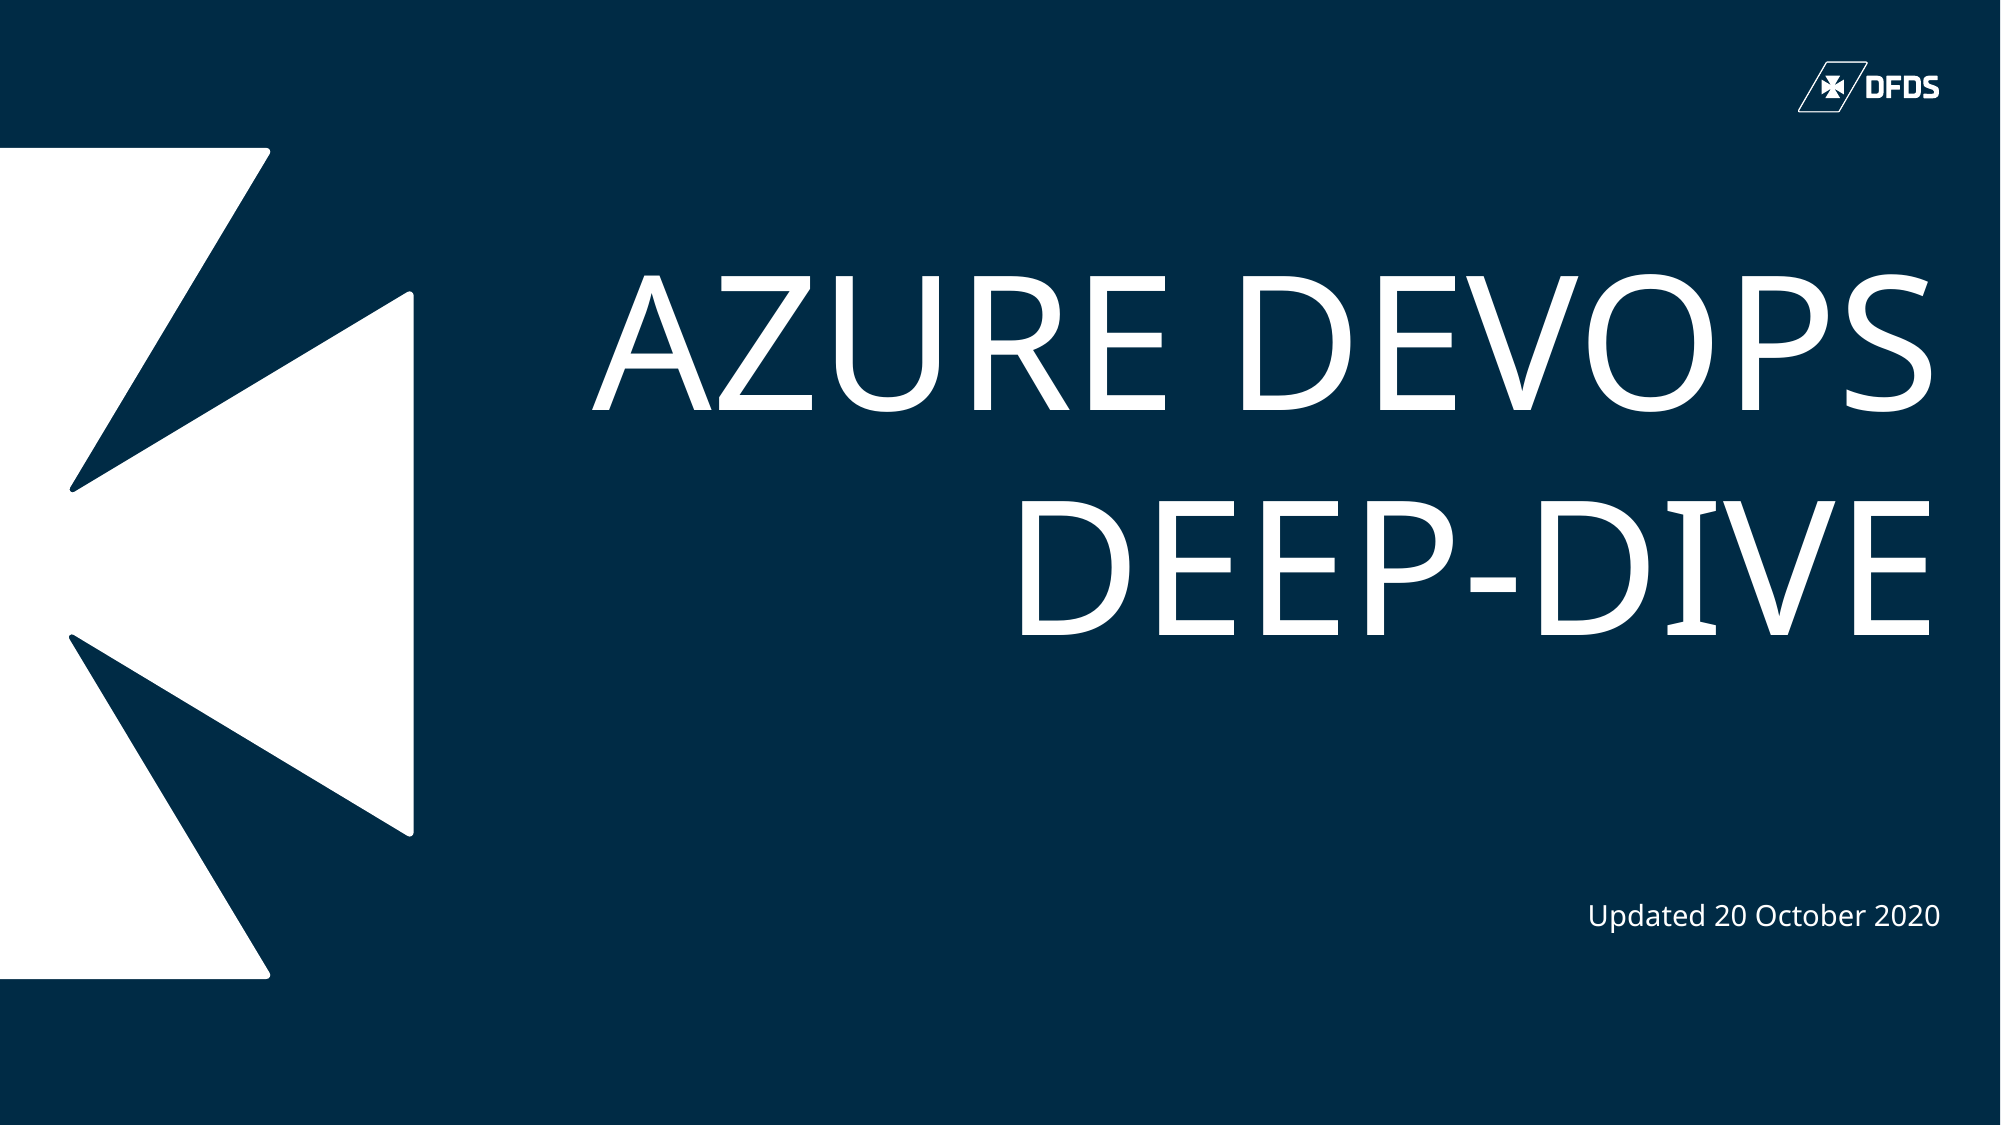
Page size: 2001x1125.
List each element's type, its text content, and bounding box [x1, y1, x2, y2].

title Azure Devops DEEP-DIVE Updated 20 October 2020 [456, 222, 1942, 921]
